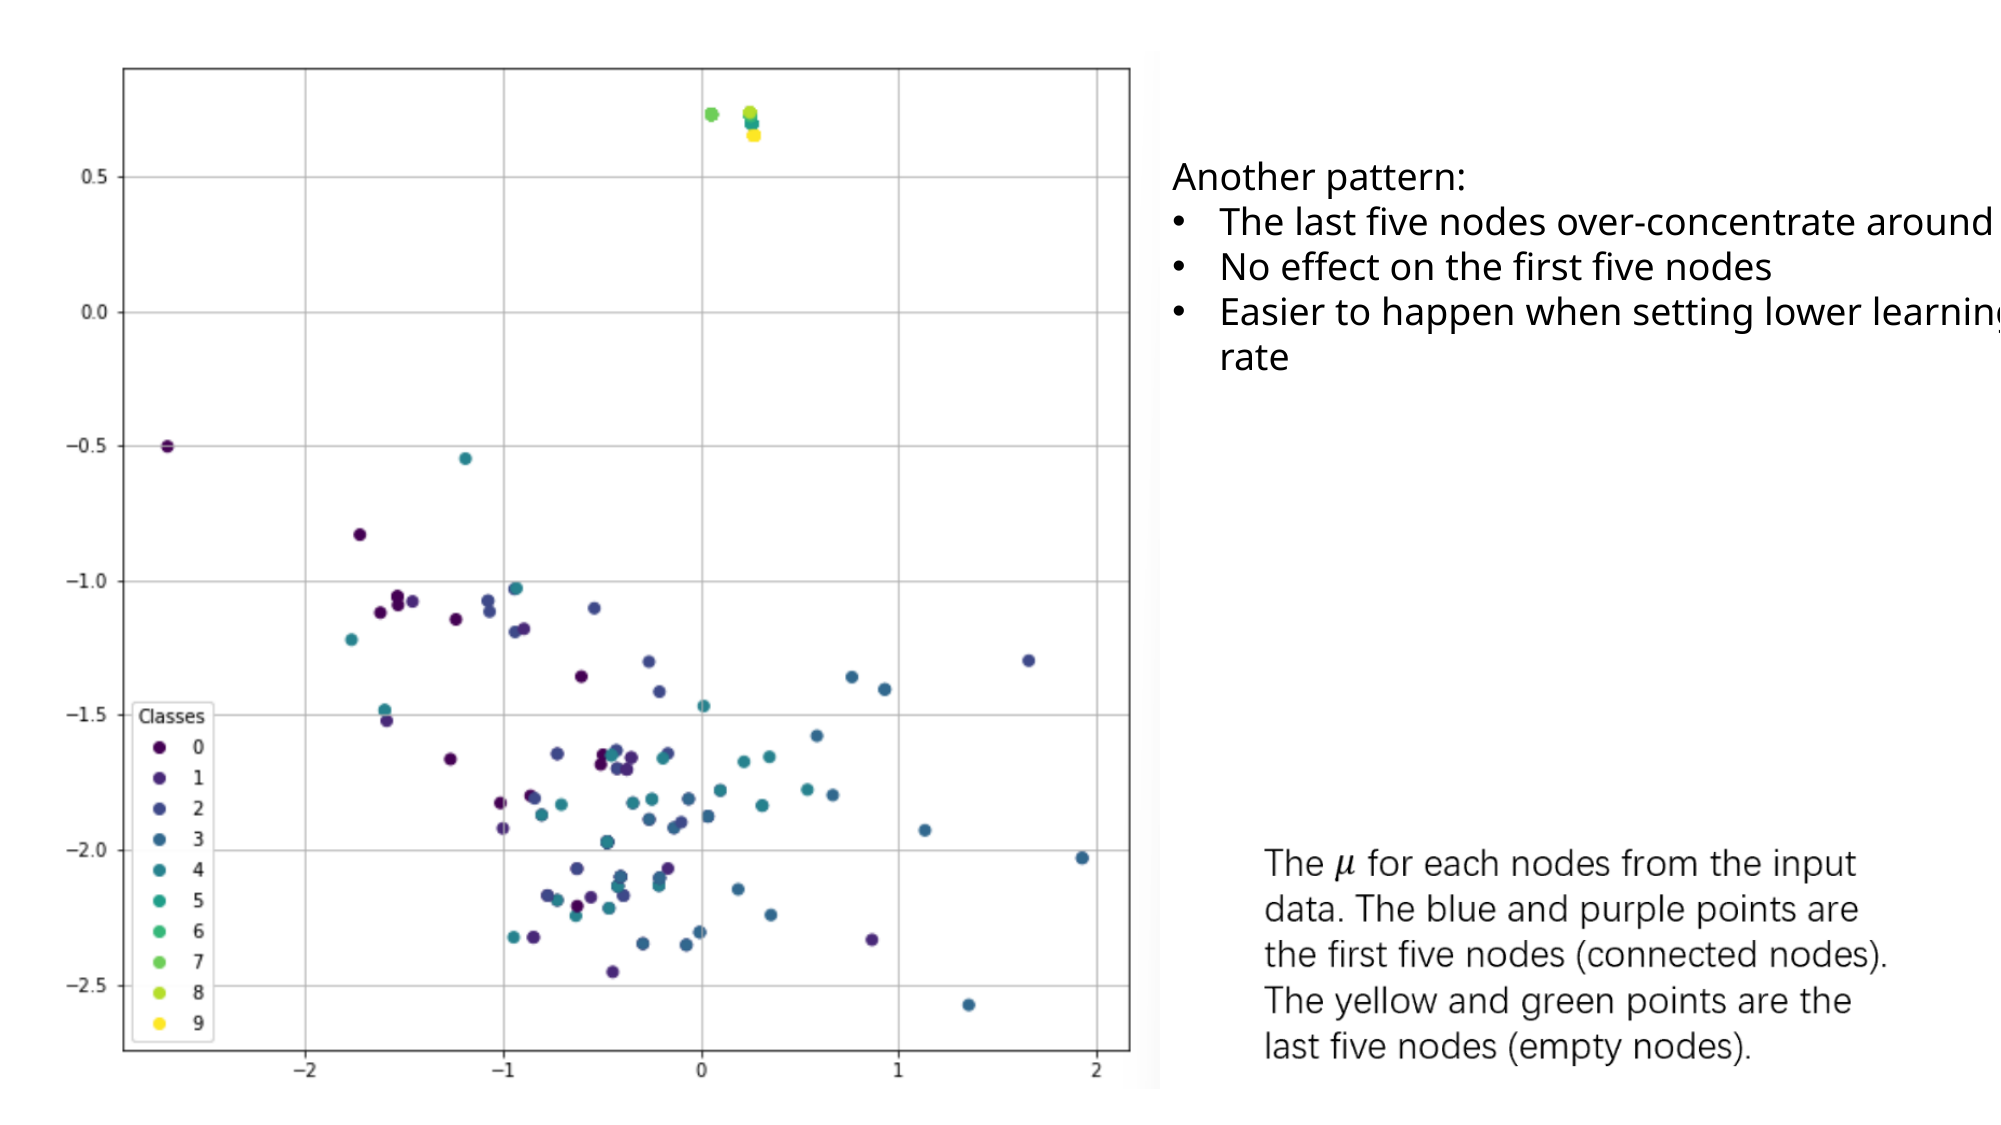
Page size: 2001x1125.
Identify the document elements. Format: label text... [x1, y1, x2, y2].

text_box Another pattern: The last five nodes over-concentrate around 0 No effect on the first five nodes Easier to happen when setting lower learning rate [1160, 146, 2000, 386]
picture [34, 51, 1160, 1089]
picture [1245, 827, 1920, 1089]
